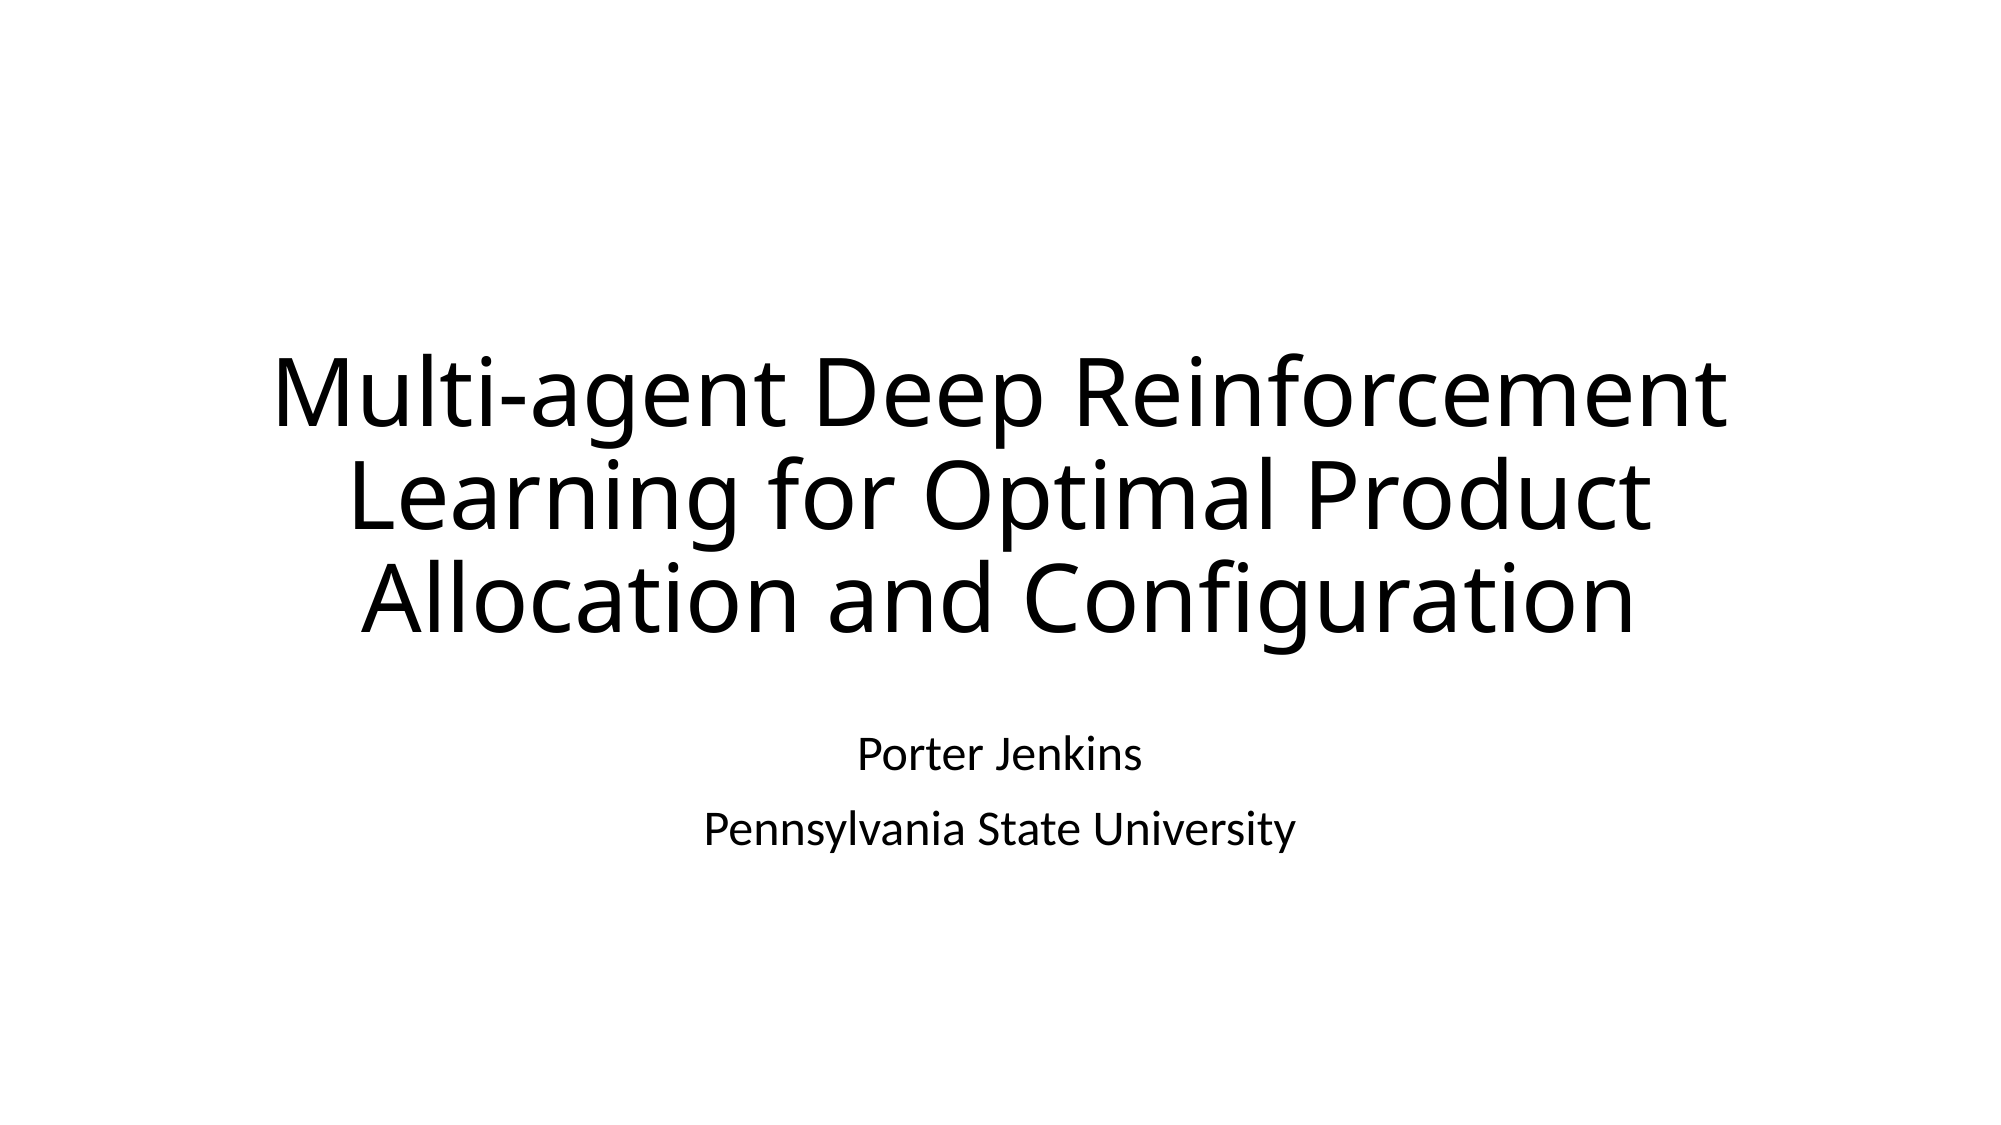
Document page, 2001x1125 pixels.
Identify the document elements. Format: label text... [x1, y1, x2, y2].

subtitle Porter Jenkins Pennsylvania State University [249, 720, 1750, 992]
title Multi-agent Deep Reinforcement Learning for Optimal Product Allocation and Configuration [249, 268, 1750, 661]
